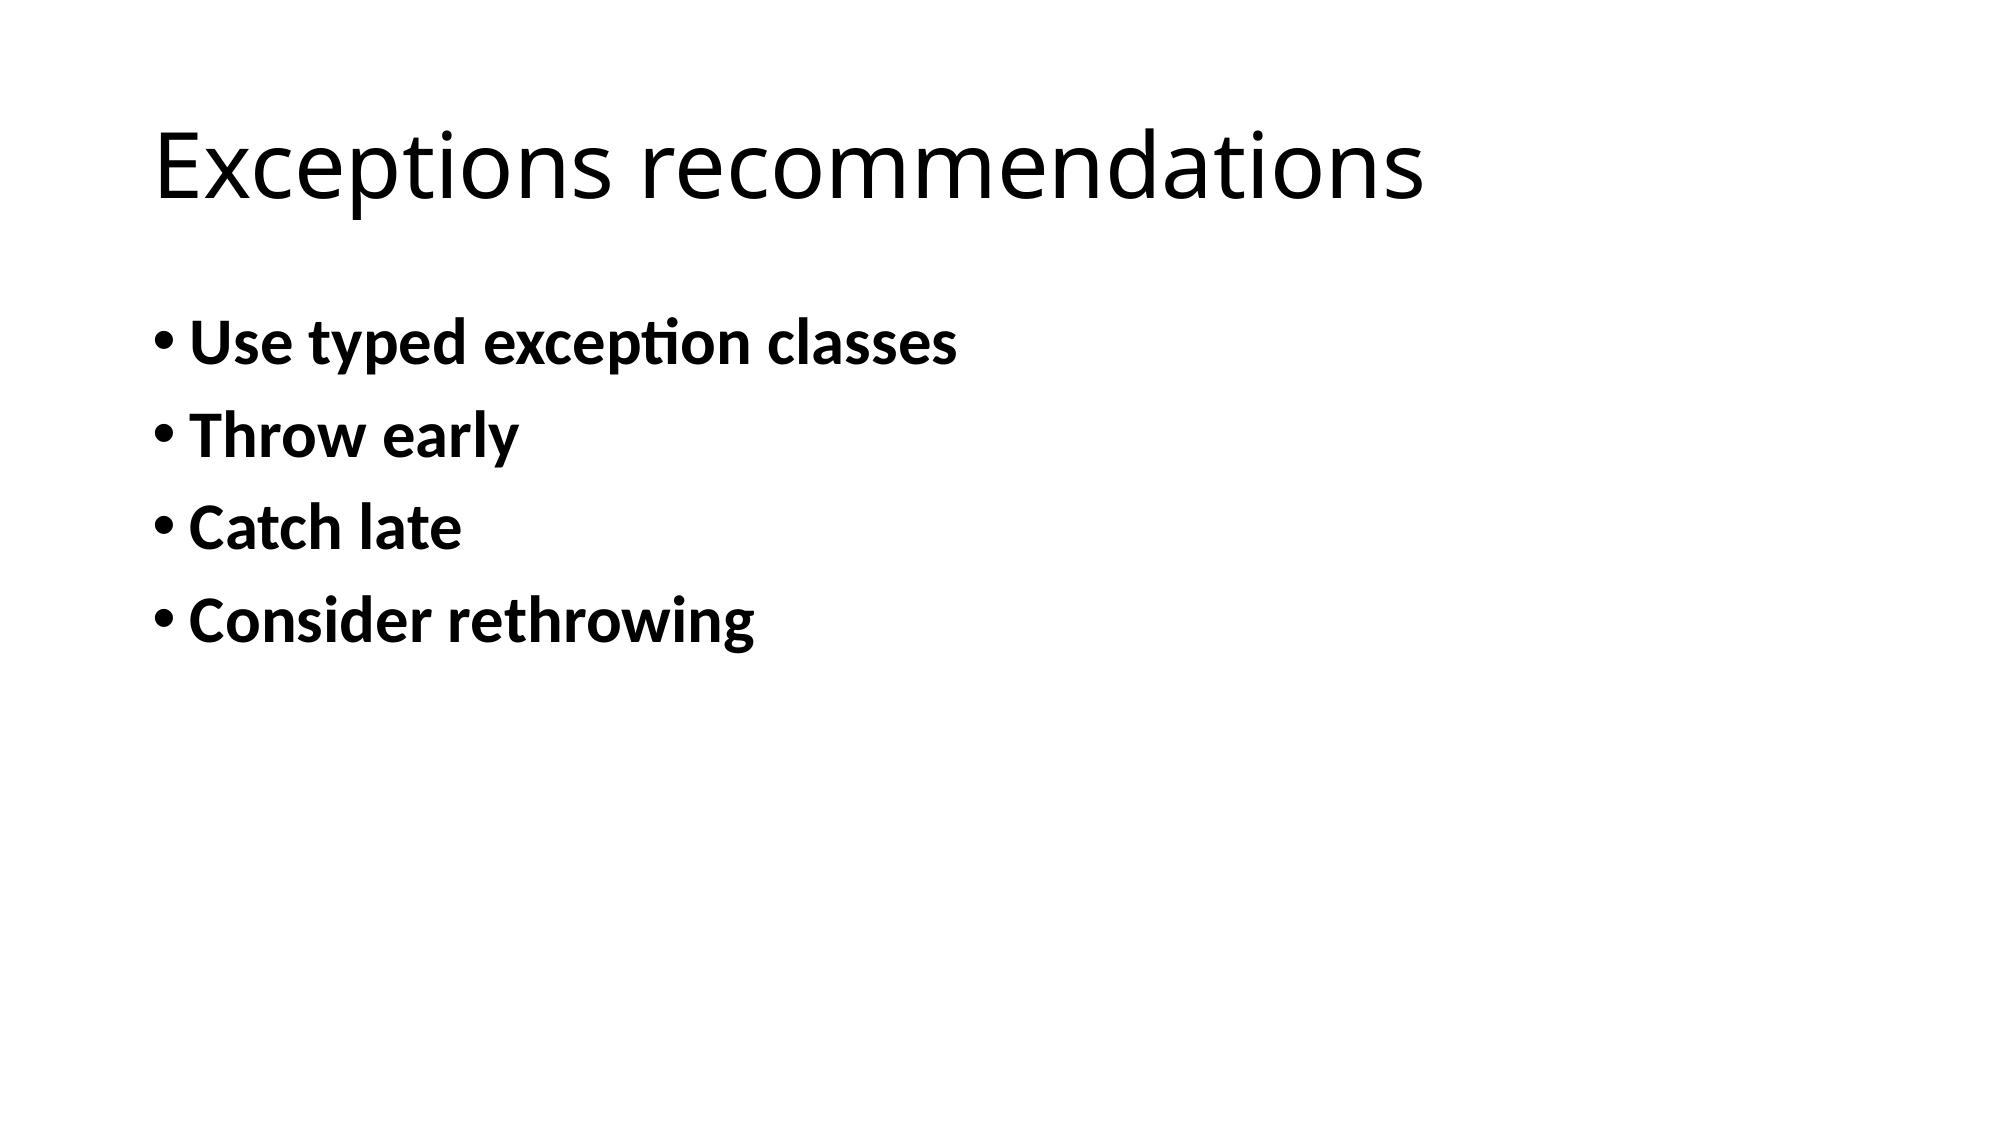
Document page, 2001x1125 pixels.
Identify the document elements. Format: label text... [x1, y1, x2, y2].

title Exceptions recommendations [137, 59, 1863, 278]
list Use typed exception classes Throw early Catch late Consider rethrowing [137, 299, 1863, 1014]
